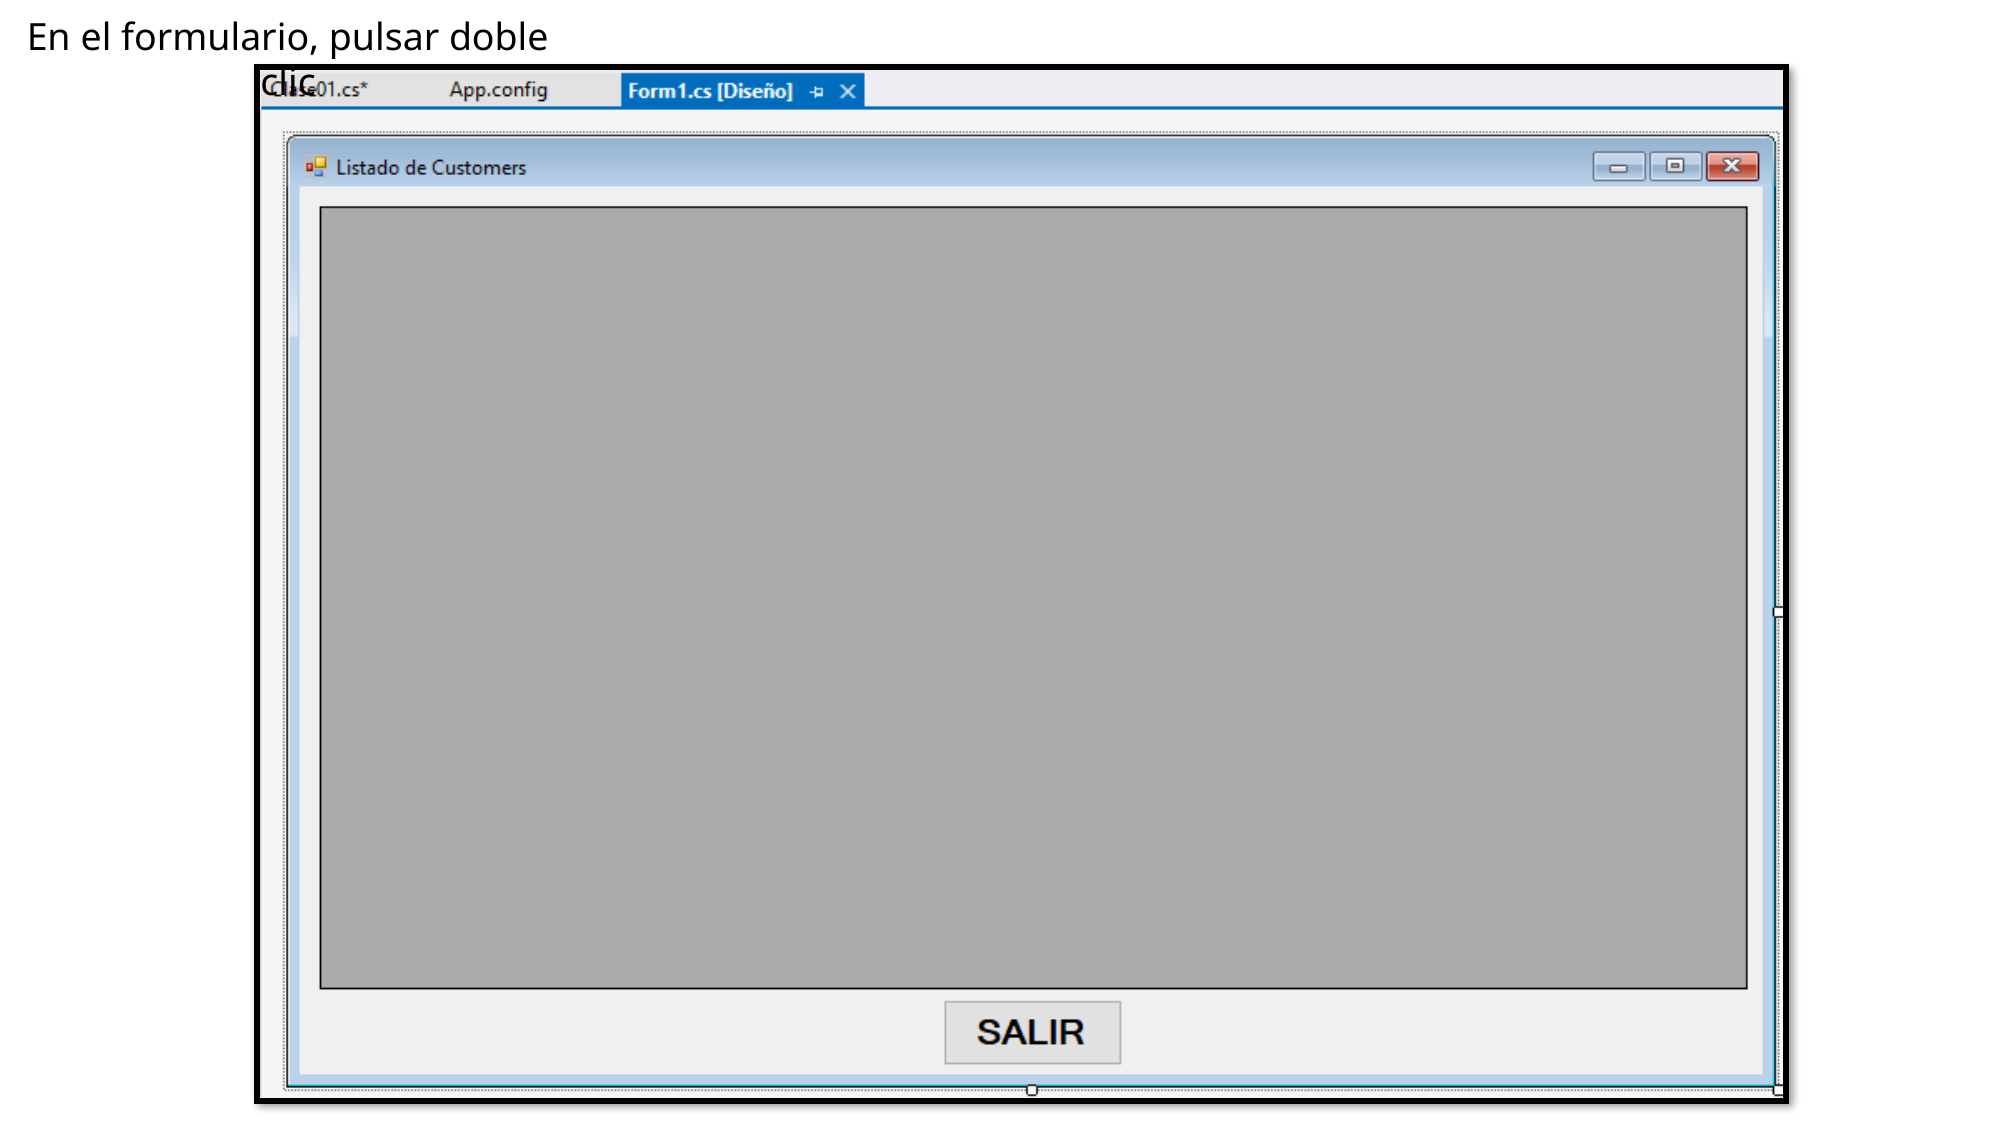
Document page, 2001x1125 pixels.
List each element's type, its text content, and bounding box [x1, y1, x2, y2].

picture [260, 70, 1783, 1099]
text_box En el formulario, pulsar doble clic [11, 5, 565, 111]
